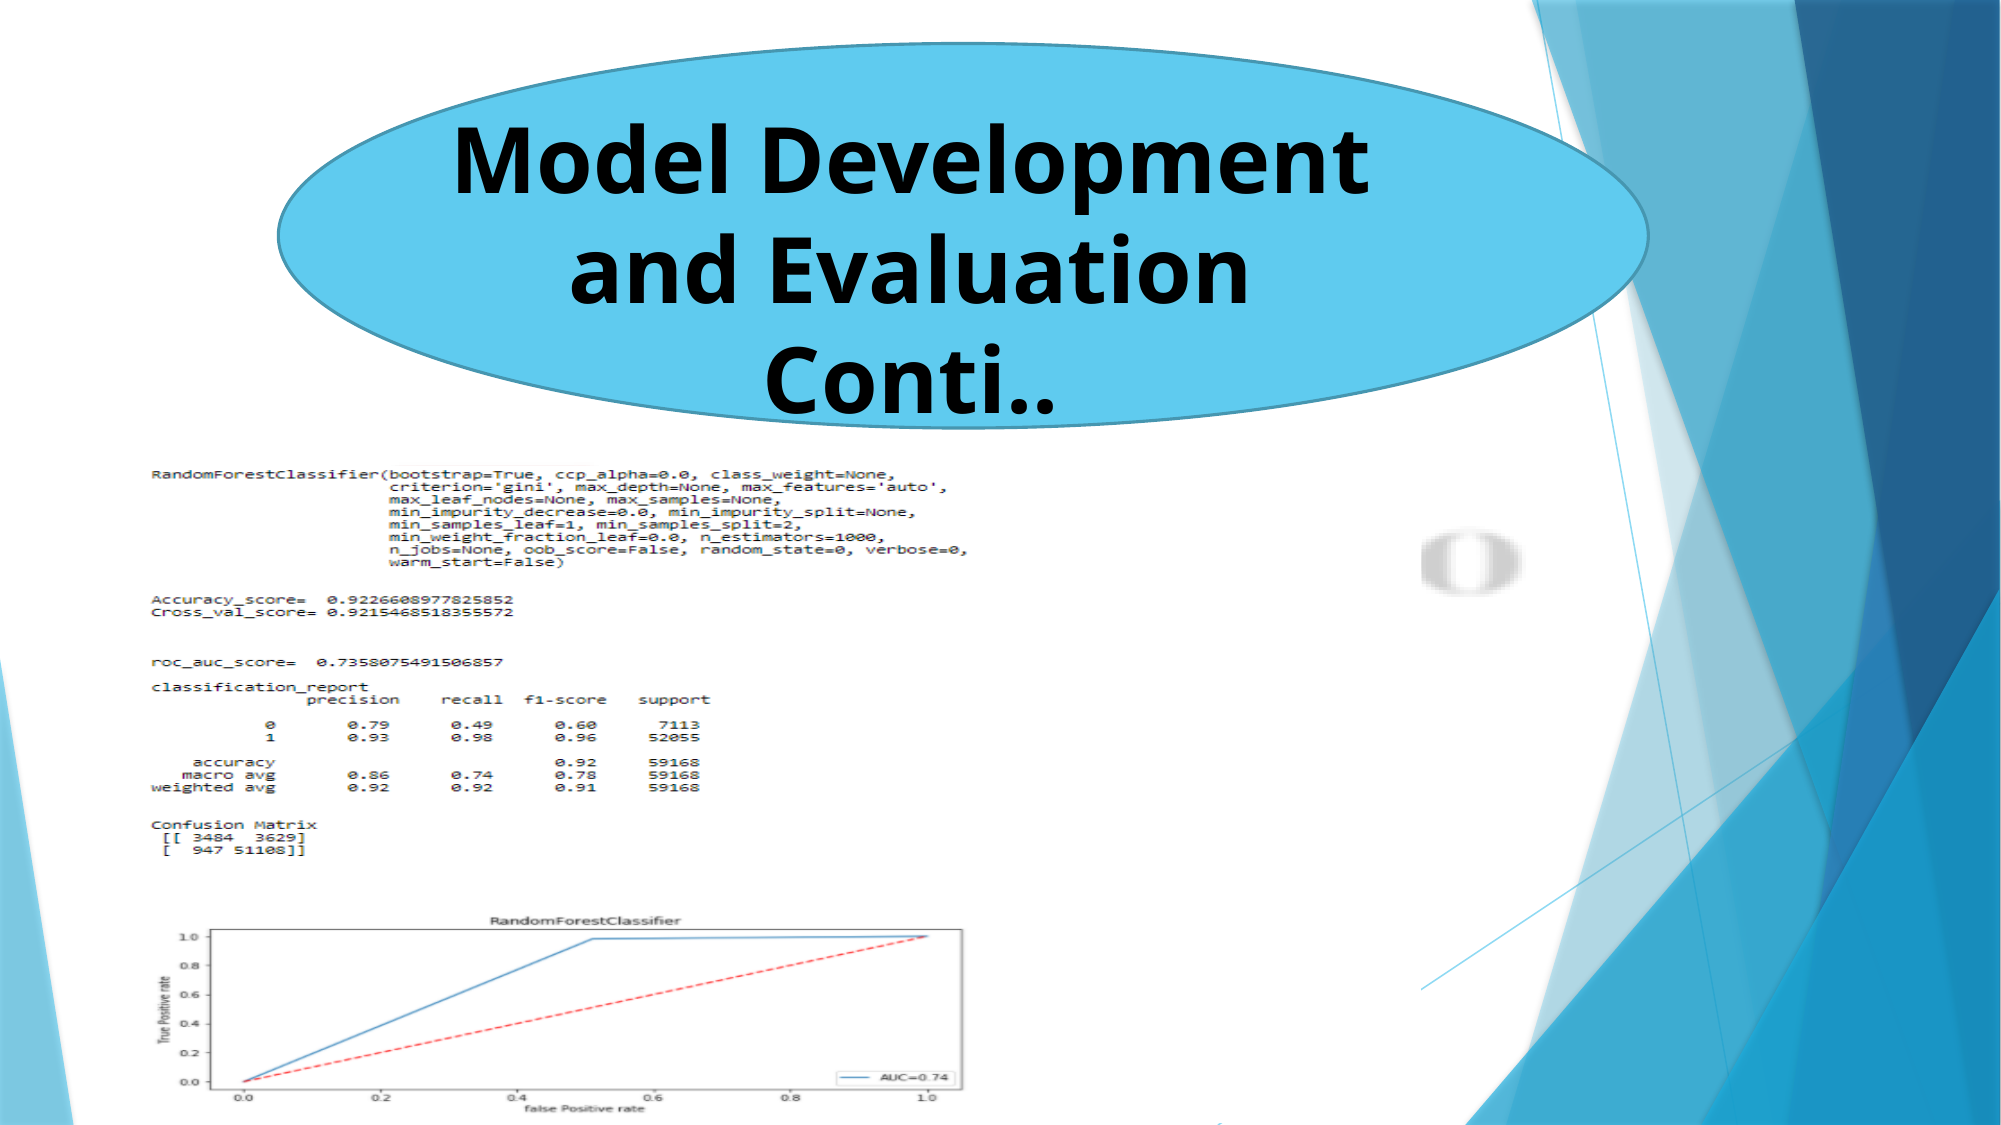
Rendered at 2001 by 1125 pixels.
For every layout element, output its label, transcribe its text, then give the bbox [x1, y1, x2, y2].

text_box [276, 113, 429, 358]
text_box Model Development and Evaluation Conti.. [429, 94, 1393, 440]
picture [79, 465, 1421, 1123]
text_box [494, 41, 1650, 388]
